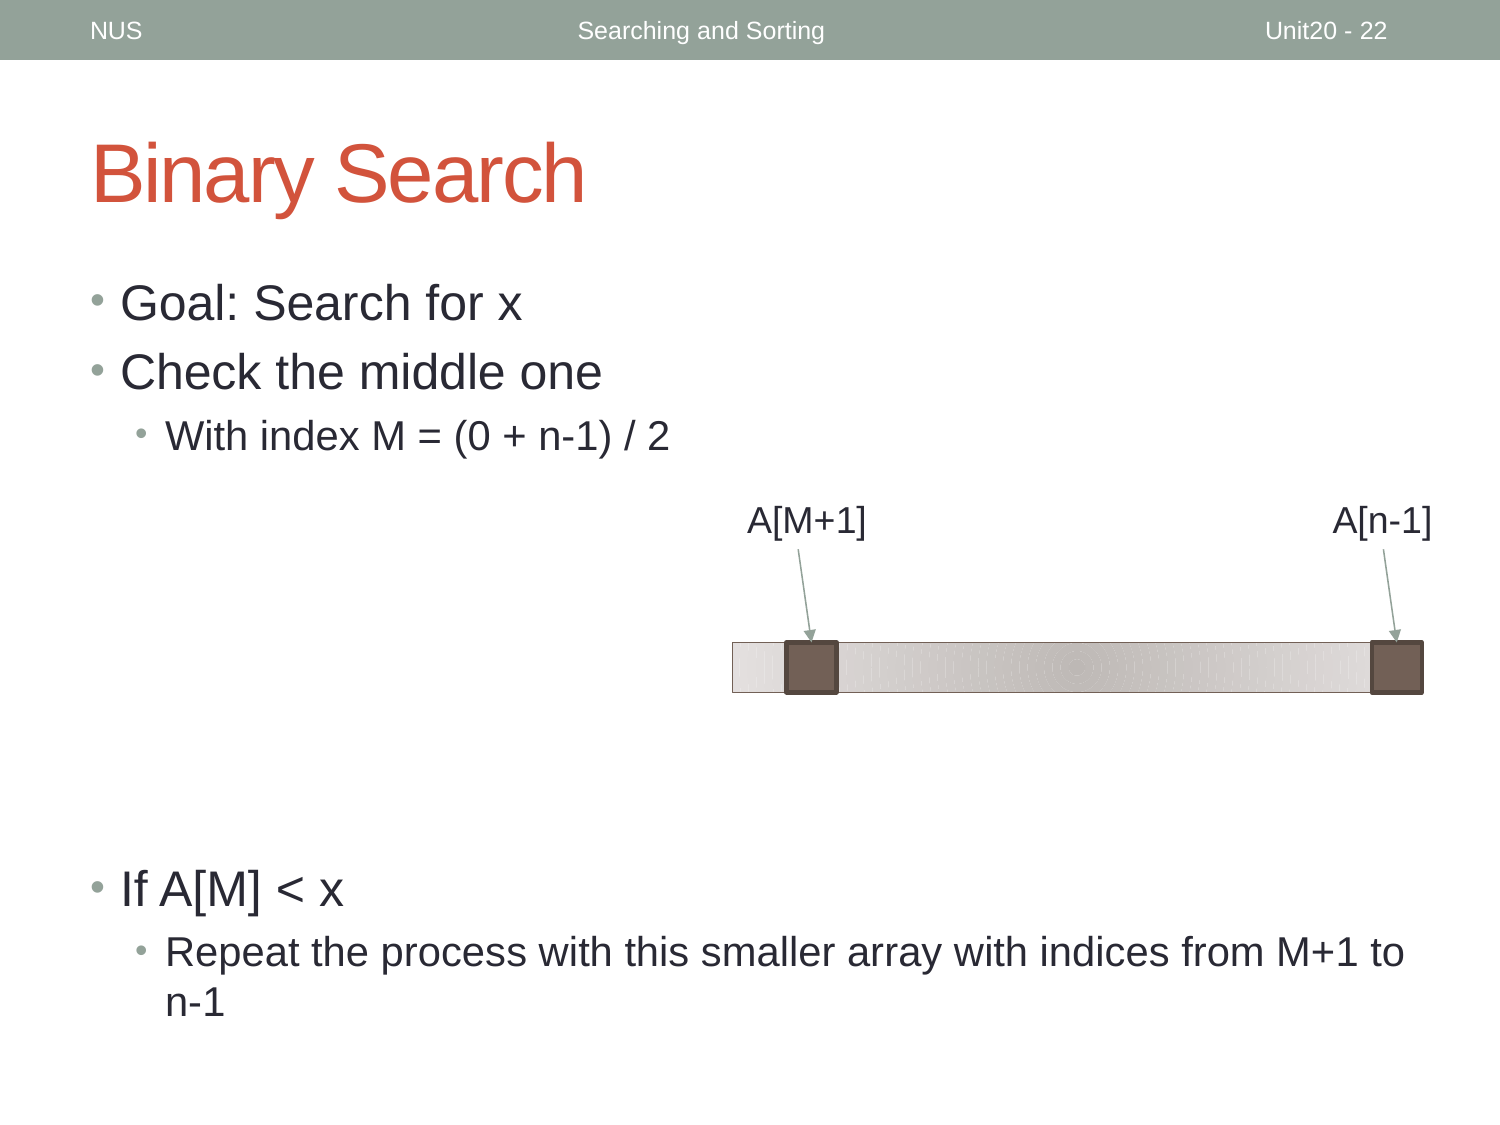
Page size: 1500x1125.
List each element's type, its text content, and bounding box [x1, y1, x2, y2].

text_box [784, 640, 839, 695]
text_box A[n-1] [1317, 488, 1500, 549]
text_box [1370, 640, 1424, 695]
footer Searching and Sorting [562, 3, 1238, 57]
slide_number Unit20 - 22 [1250, 3, 1425, 57]
text_box A[M+1] [732, 488, 966, 549]
text_box [839, 642, 1370, 693]
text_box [797, 549, 812, 643]
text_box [1383, 549, 1397, 643]
list Goal: Search for x Check the middle one With index M = (0 + n-1) / 2 If A[M] < x Repeat the process with this smaller array with indices from M+1 to n-1 [75, 262, 1425, 1063]
text_box [732, 642, 784, 693]
title Binary Search [75, 87, 1425, 250]
slide_number NUS [75, 3, 550, 57]
